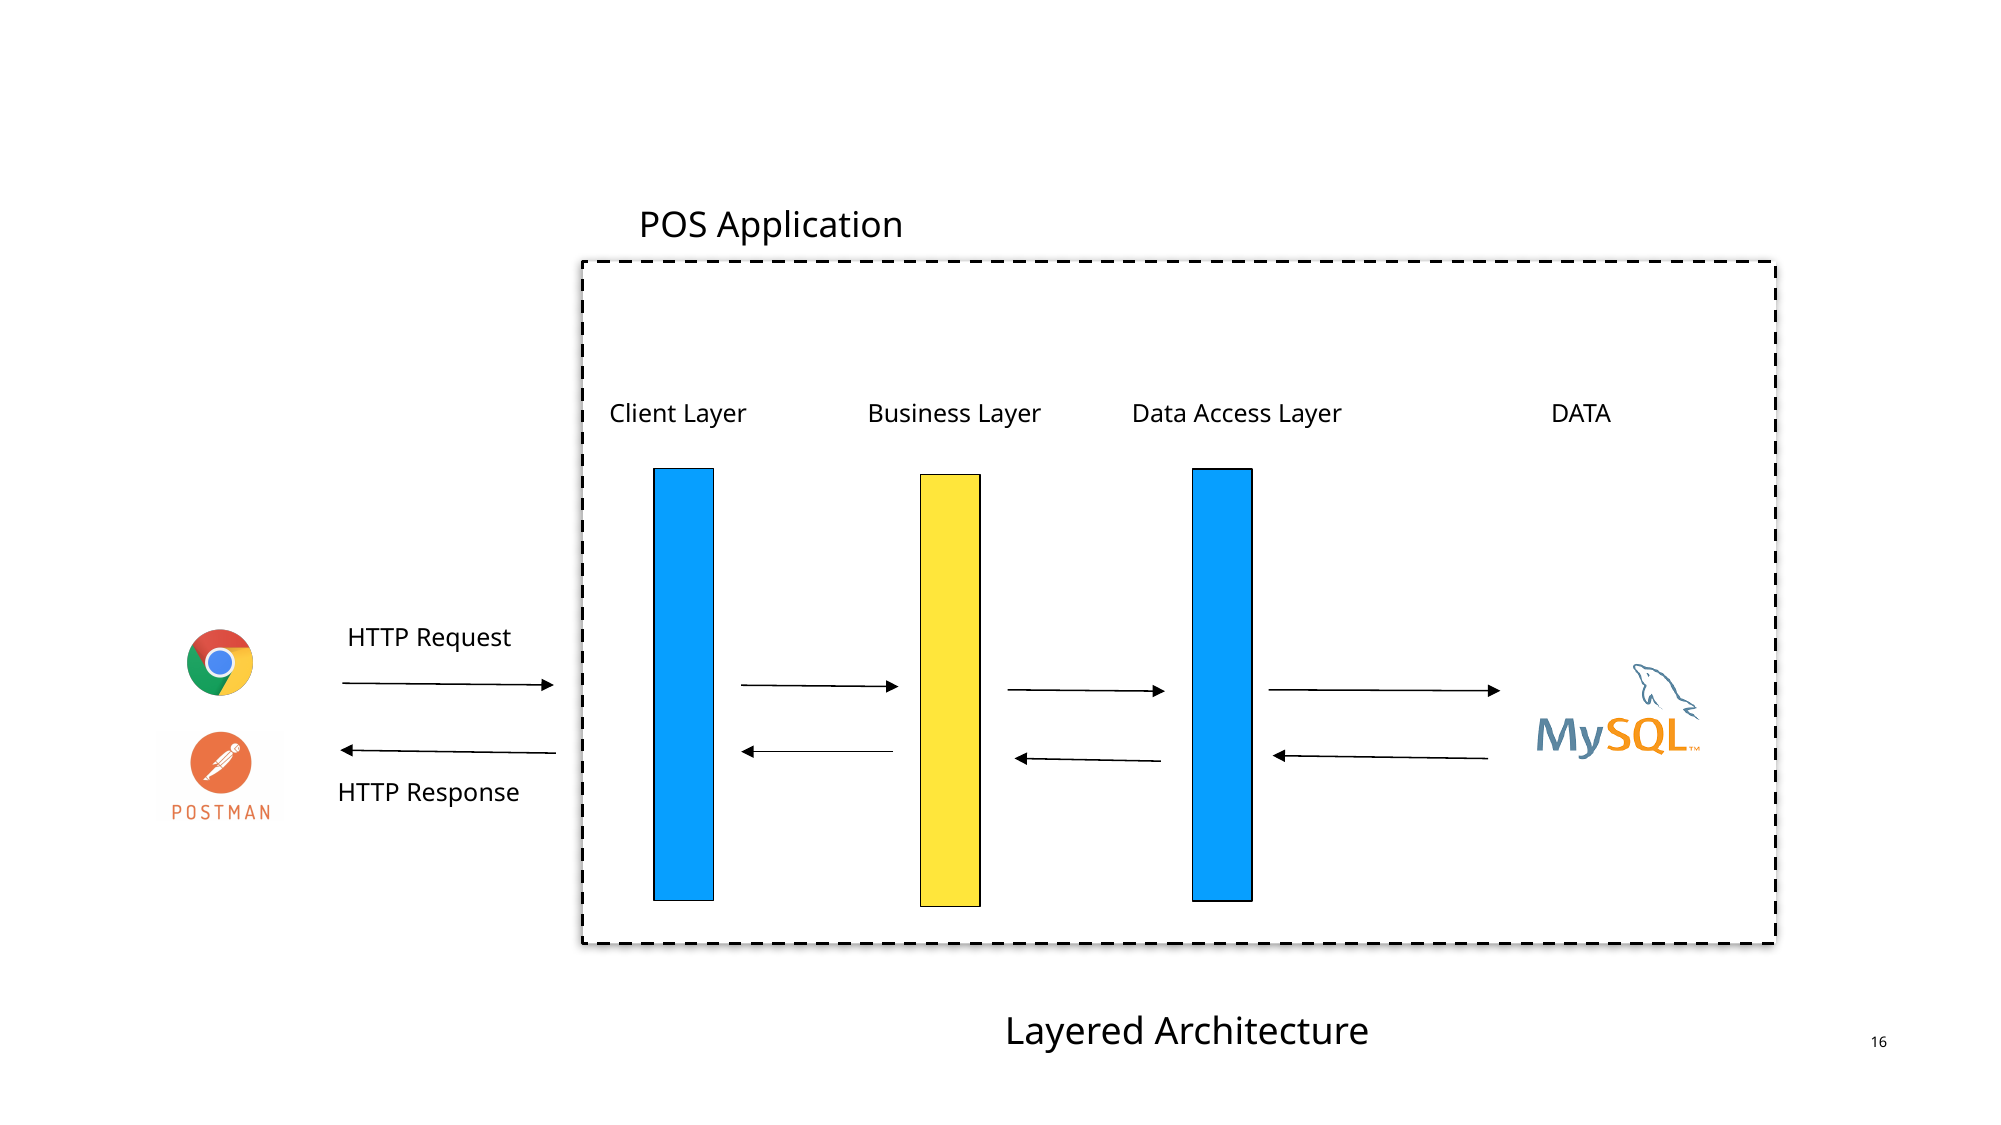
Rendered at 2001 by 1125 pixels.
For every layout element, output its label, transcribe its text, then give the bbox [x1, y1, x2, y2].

picture [1526, 656, 1736, 777]
text_box Client Layer [582, 382, 839, 443]
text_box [1014, 758, 1162, 762]
text_box [654, 468, 714, 901]
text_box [1272, 755, 1489, 759]
picture [155, 731, 285, 821]
text_box HTTP Response [317, 761, 550, 822]
picture [146, 613, 294, 712]
slide_number ‹#› [1841, 1035, 1887, 1051]
text_box DATA [1443, 382, 1719, 443]
text_box Business Layer [847, 382, 1104, 443]
text_box [86, 92, 1763, 950]
text_box Data Access Layer [1111, 382, 1387, 443]
text_box Layered Architecture [623, 991, 1752, 1067]
text_box [582, 261, 1776, 944]
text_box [342, 682, 555, 686]
text_box HTTP Request [327, 606, 549, 667]
text_box POS Application [618, 181, 1104, 265]
text_box [920, 474, 980, 907]
text_box [1192, 468, 1252, 901]
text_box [340, 749, 557, 754]
